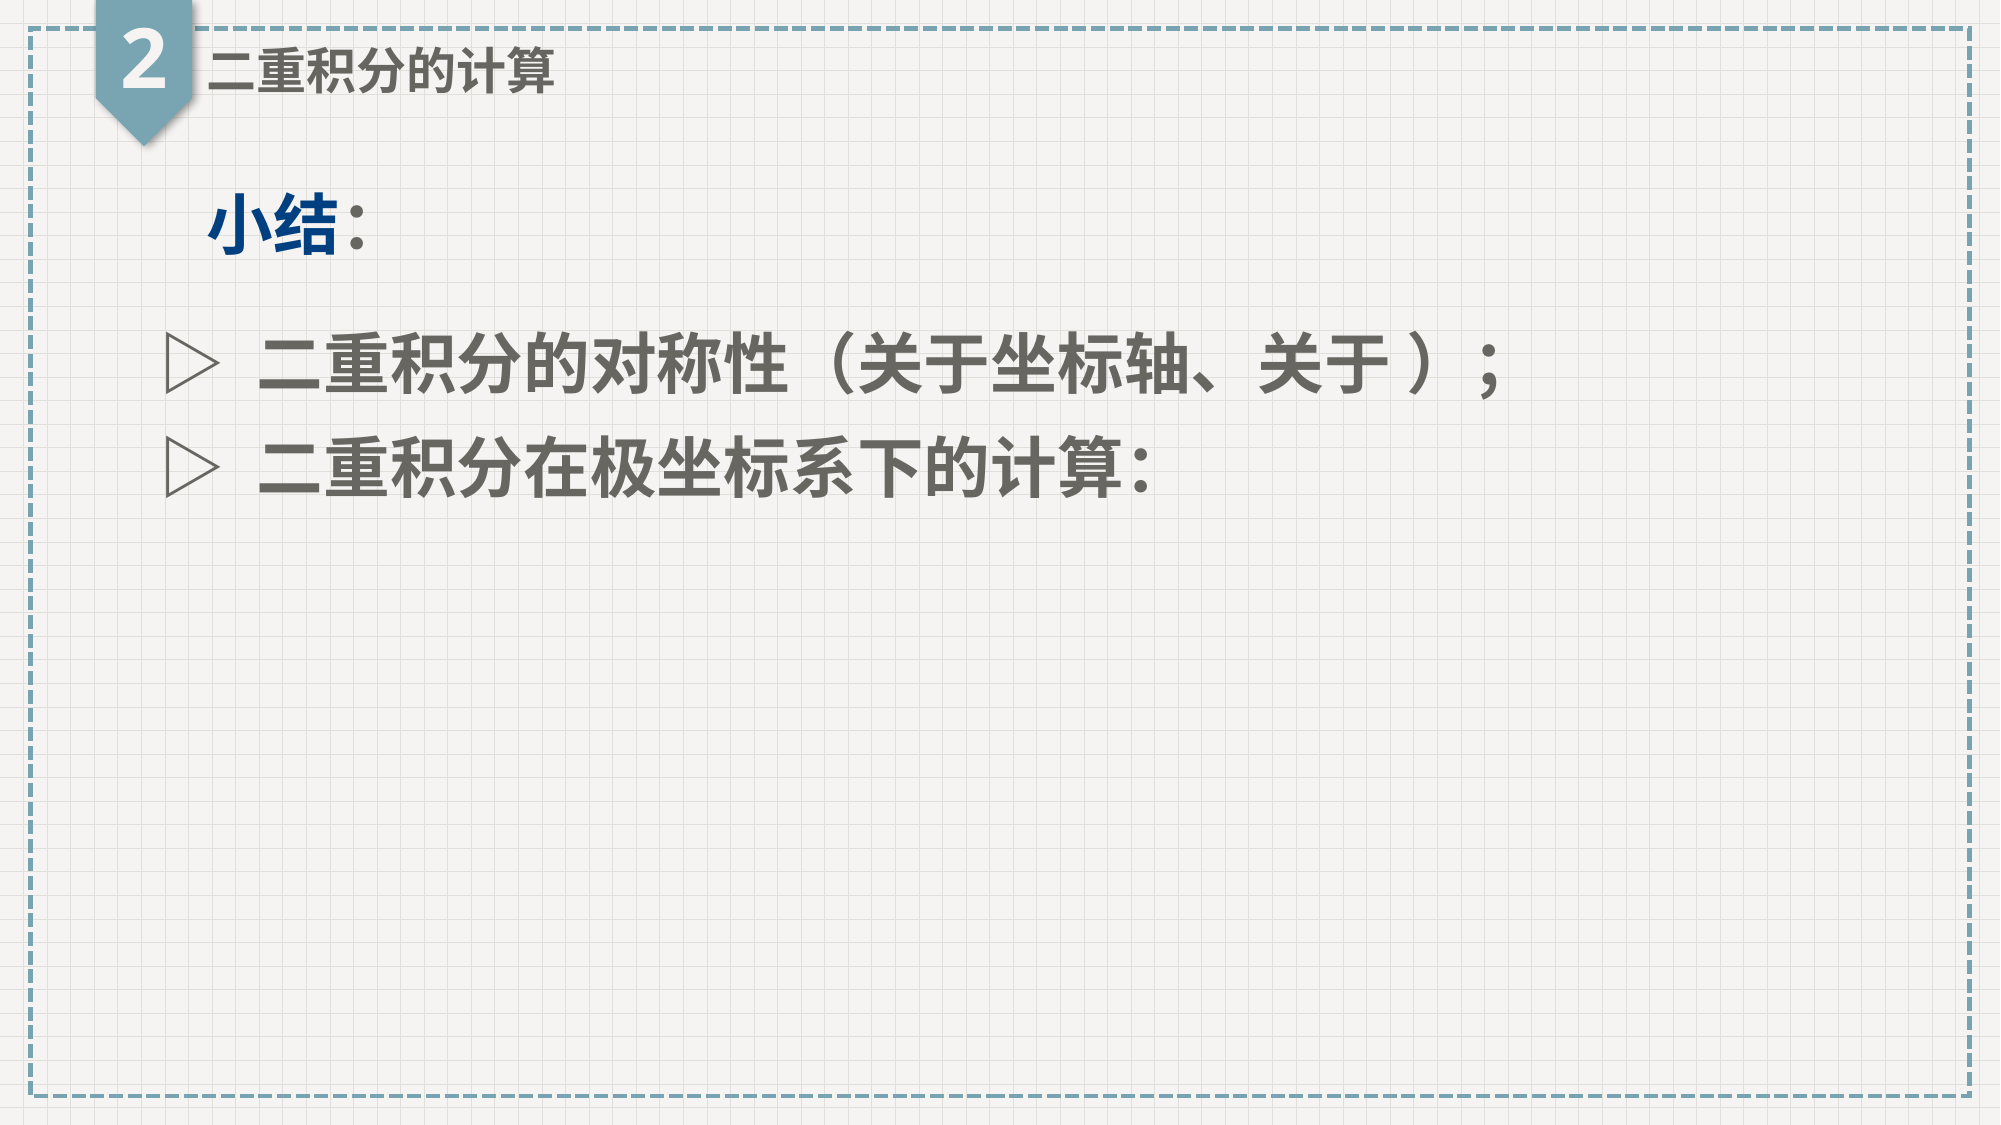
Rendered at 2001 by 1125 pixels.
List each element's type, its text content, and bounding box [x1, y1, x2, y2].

list 2 [95, 0, 193, 123]
text_box 小结： [192, 151, 1752, 271]
list 二重积分的计算 [192, 35, 883, 112]
